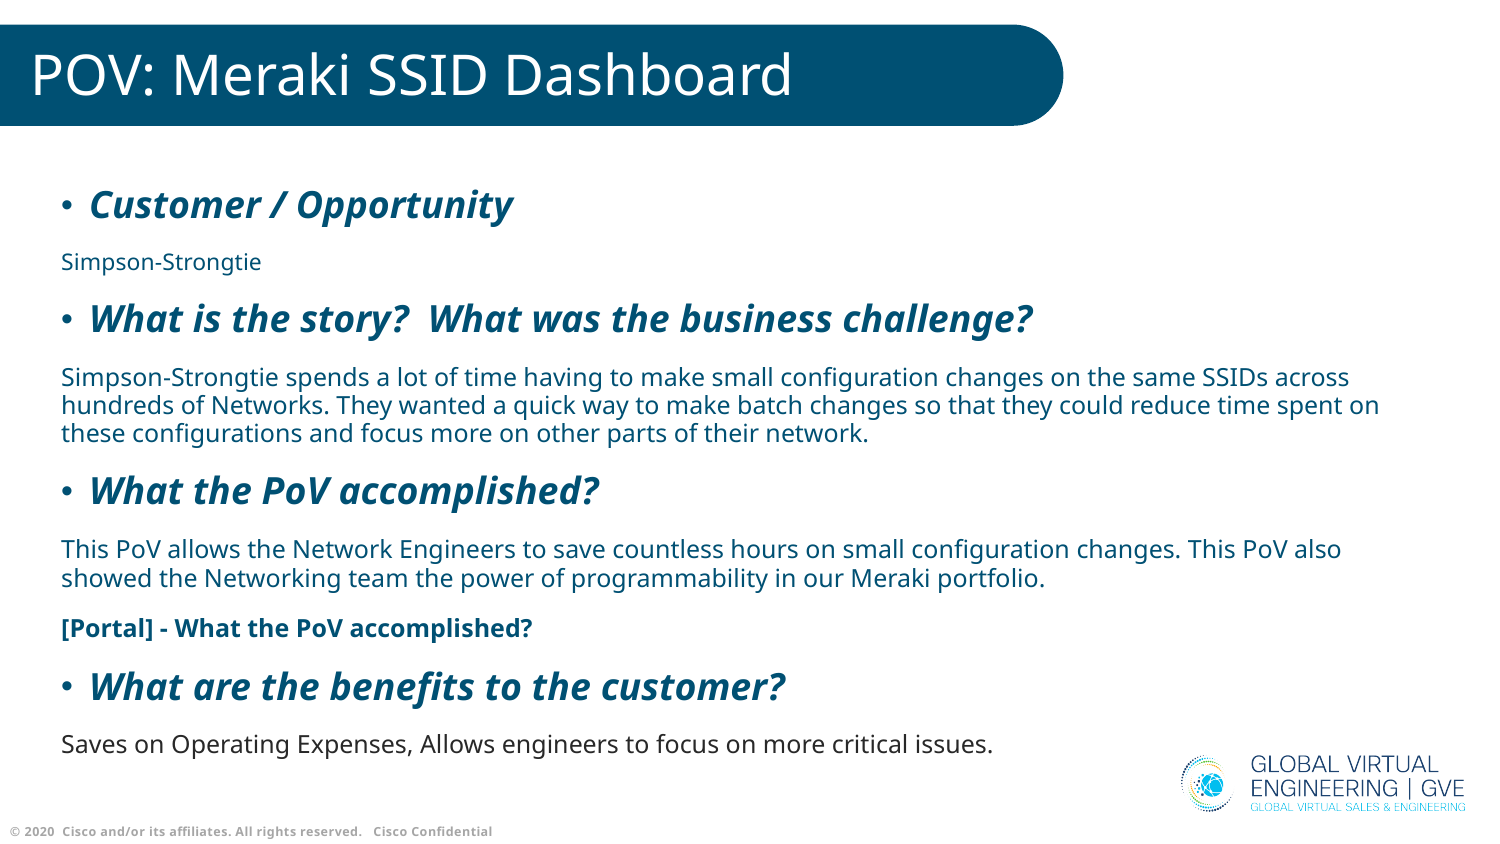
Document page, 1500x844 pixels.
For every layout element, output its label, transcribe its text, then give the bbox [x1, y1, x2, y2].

text_box POV: Meraki SSID Dashboard [15, 24, 1416, 115]
picture [1181, 751, 1472, 815]
text_box [0, 22, 1048, 128]
text_box Customer / Opportunity Simpson-Strongtie What is the story? What was the business challenge? Simpson-Strongtie spends a lot of time having to make small configuration changes on the same SSIDs across hundreds of Networks. They wanted a quick way to make batch changes so that they could reduce time spent on these configurations and focus more on other parts of their network. What the PoV accomplished? This PoV allows the Network Engineers to save countless hours on small configuration changes. This PoV also showed the Networking team the power of programmability in our Meraki portfolio. [Portal] - What the PoV accomplished? What are the benefits to the customer? Saves on Operating Expenses, Allows engineers to focus on more critical issues. [46, 127, 1400, 795]
